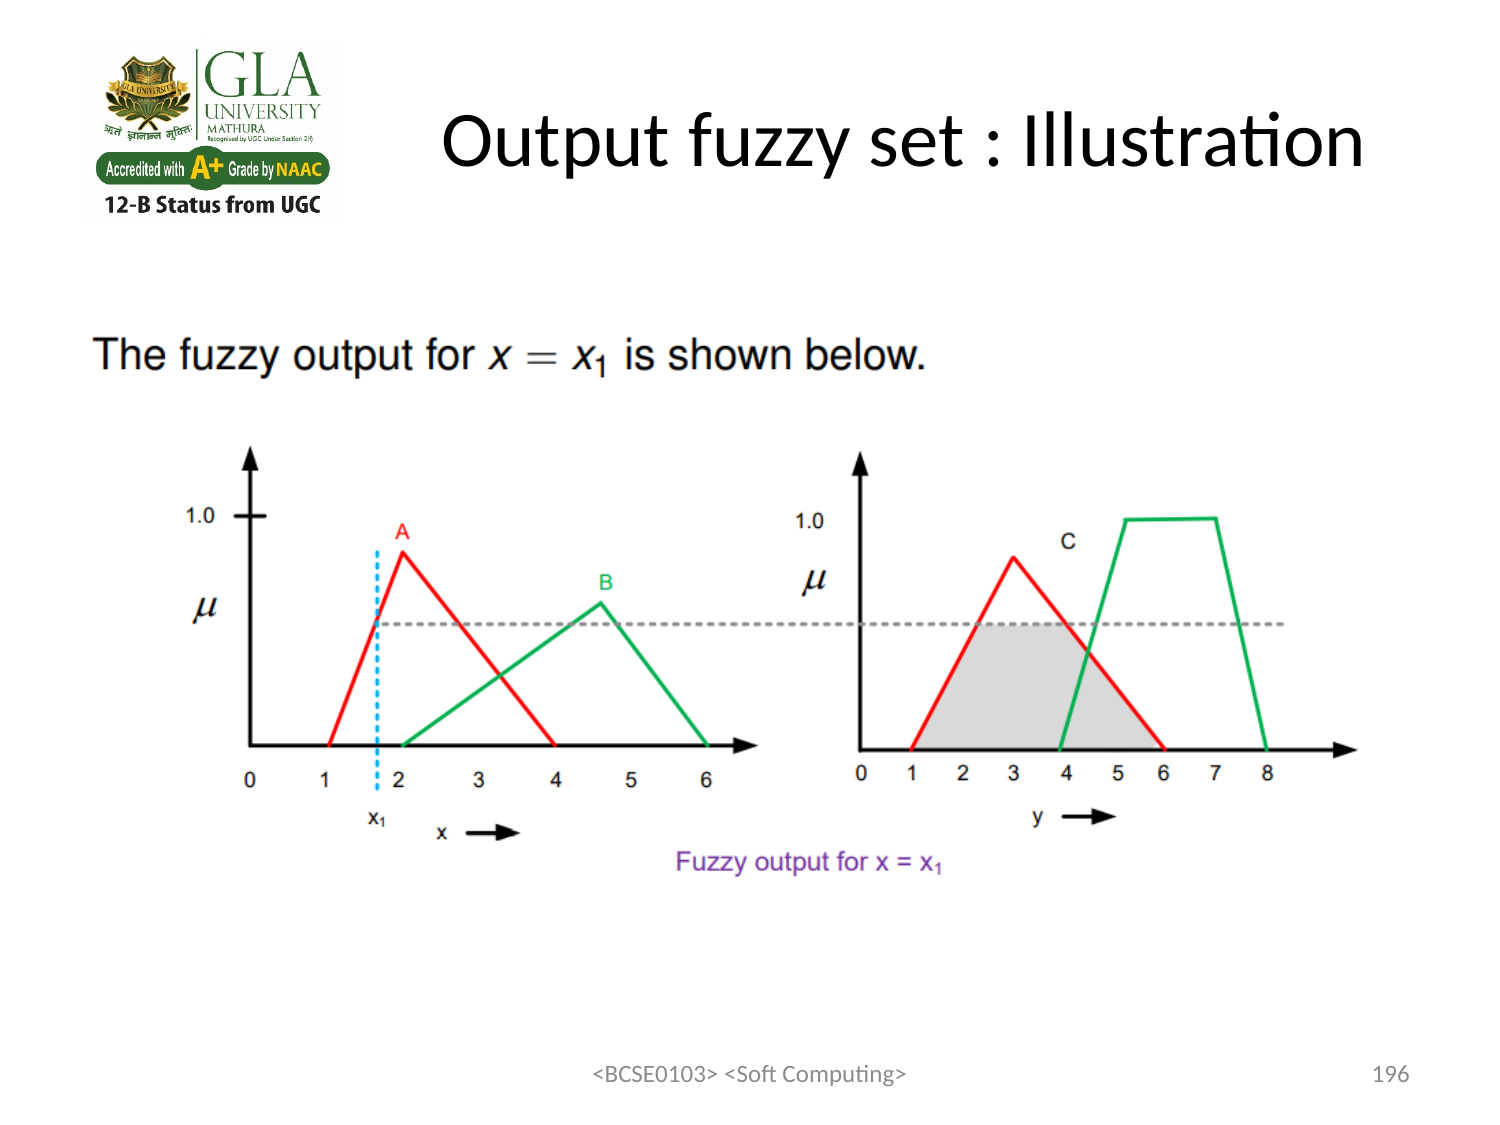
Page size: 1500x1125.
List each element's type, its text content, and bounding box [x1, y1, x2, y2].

footer <BCSE0103> <Soft Computing> [512, 1042, 988, 1103]
picture [86, 39, 339, 222]
title Output fuzzy set : Illustration [383, 45, 1425, 225]
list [74, 294, 1426, 986]
slide_number 196 [1074, 1042, 1425, 1103]
